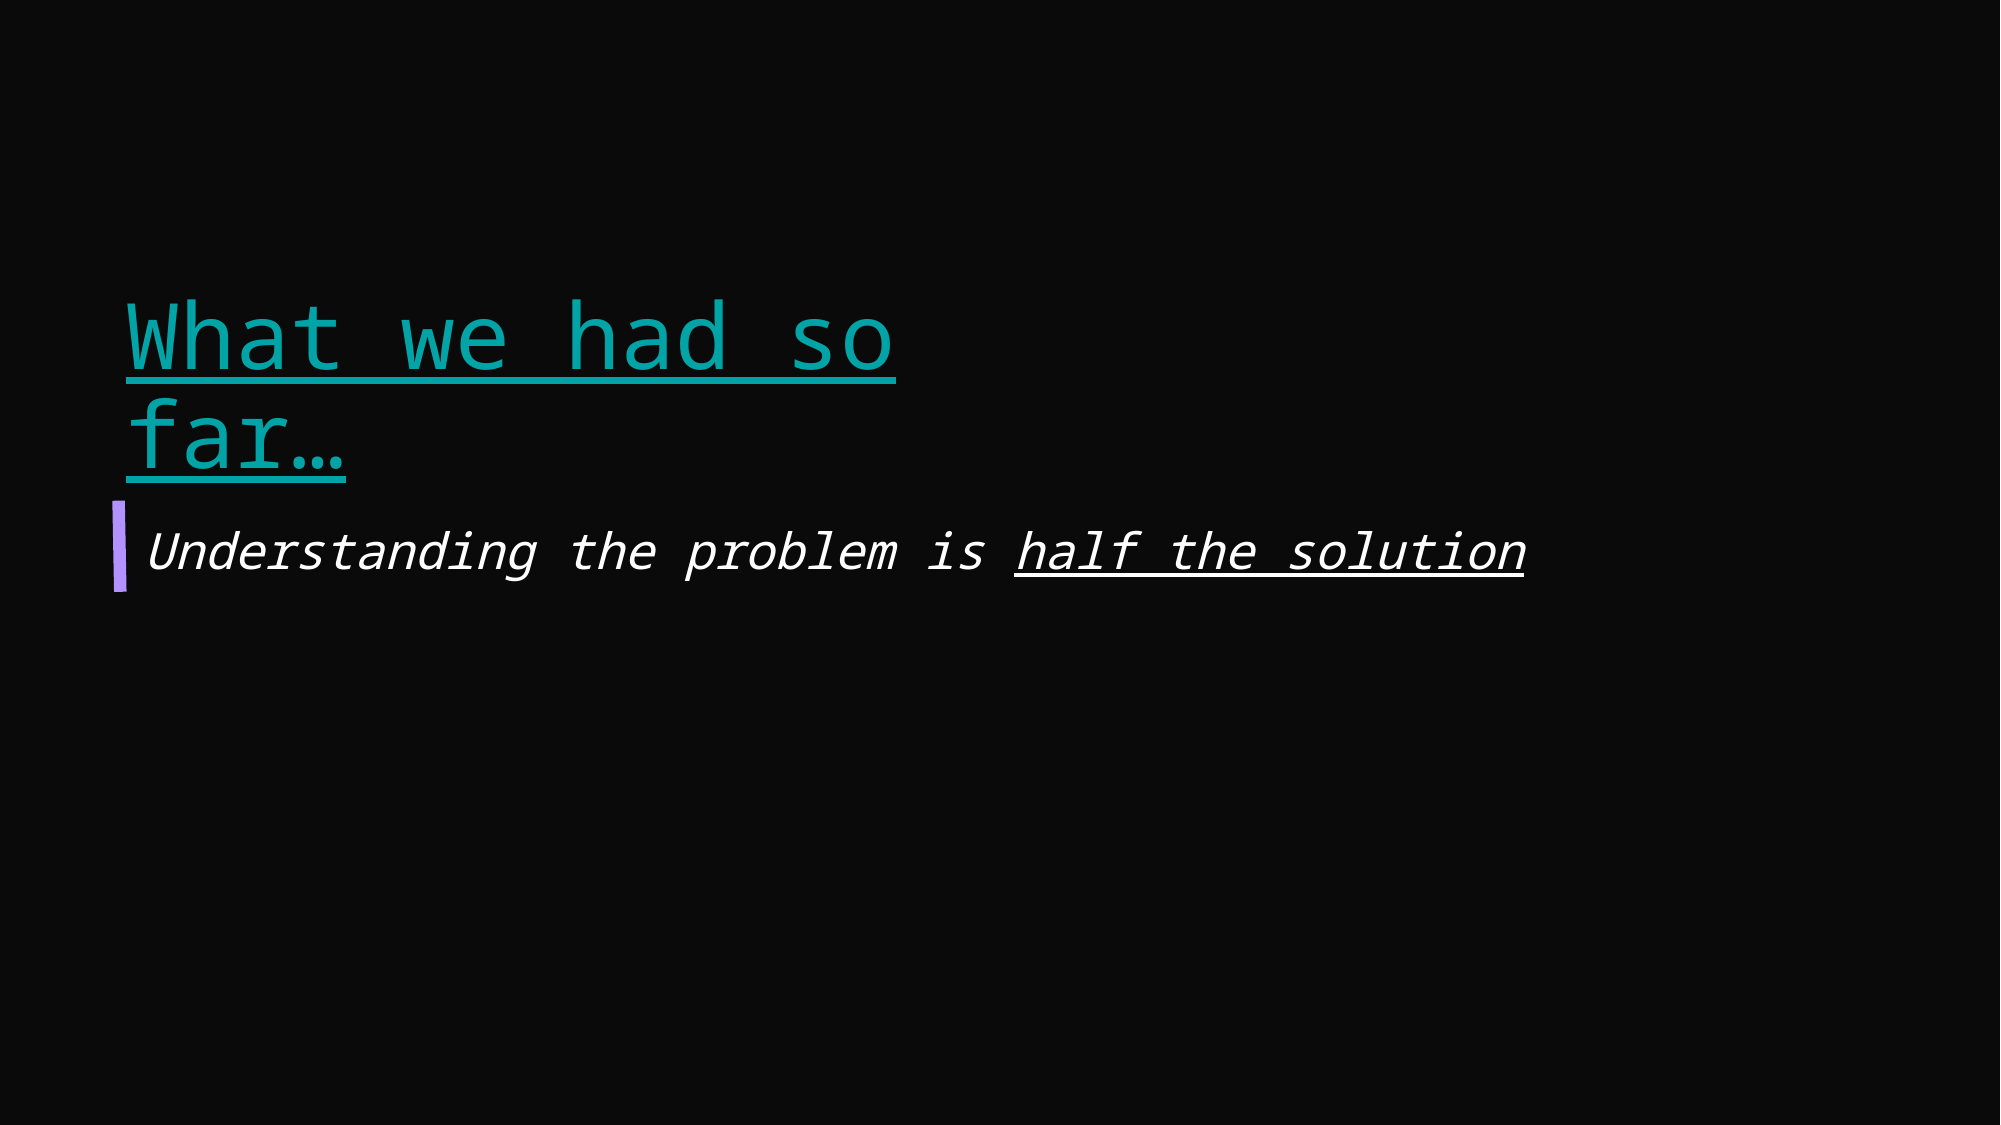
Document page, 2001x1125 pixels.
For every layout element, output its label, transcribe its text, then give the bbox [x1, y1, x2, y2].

text_box Understanding the problem is half the solution [129, 511, 1620, 587]
title What we had so far… [110, 281, 973, 499]
